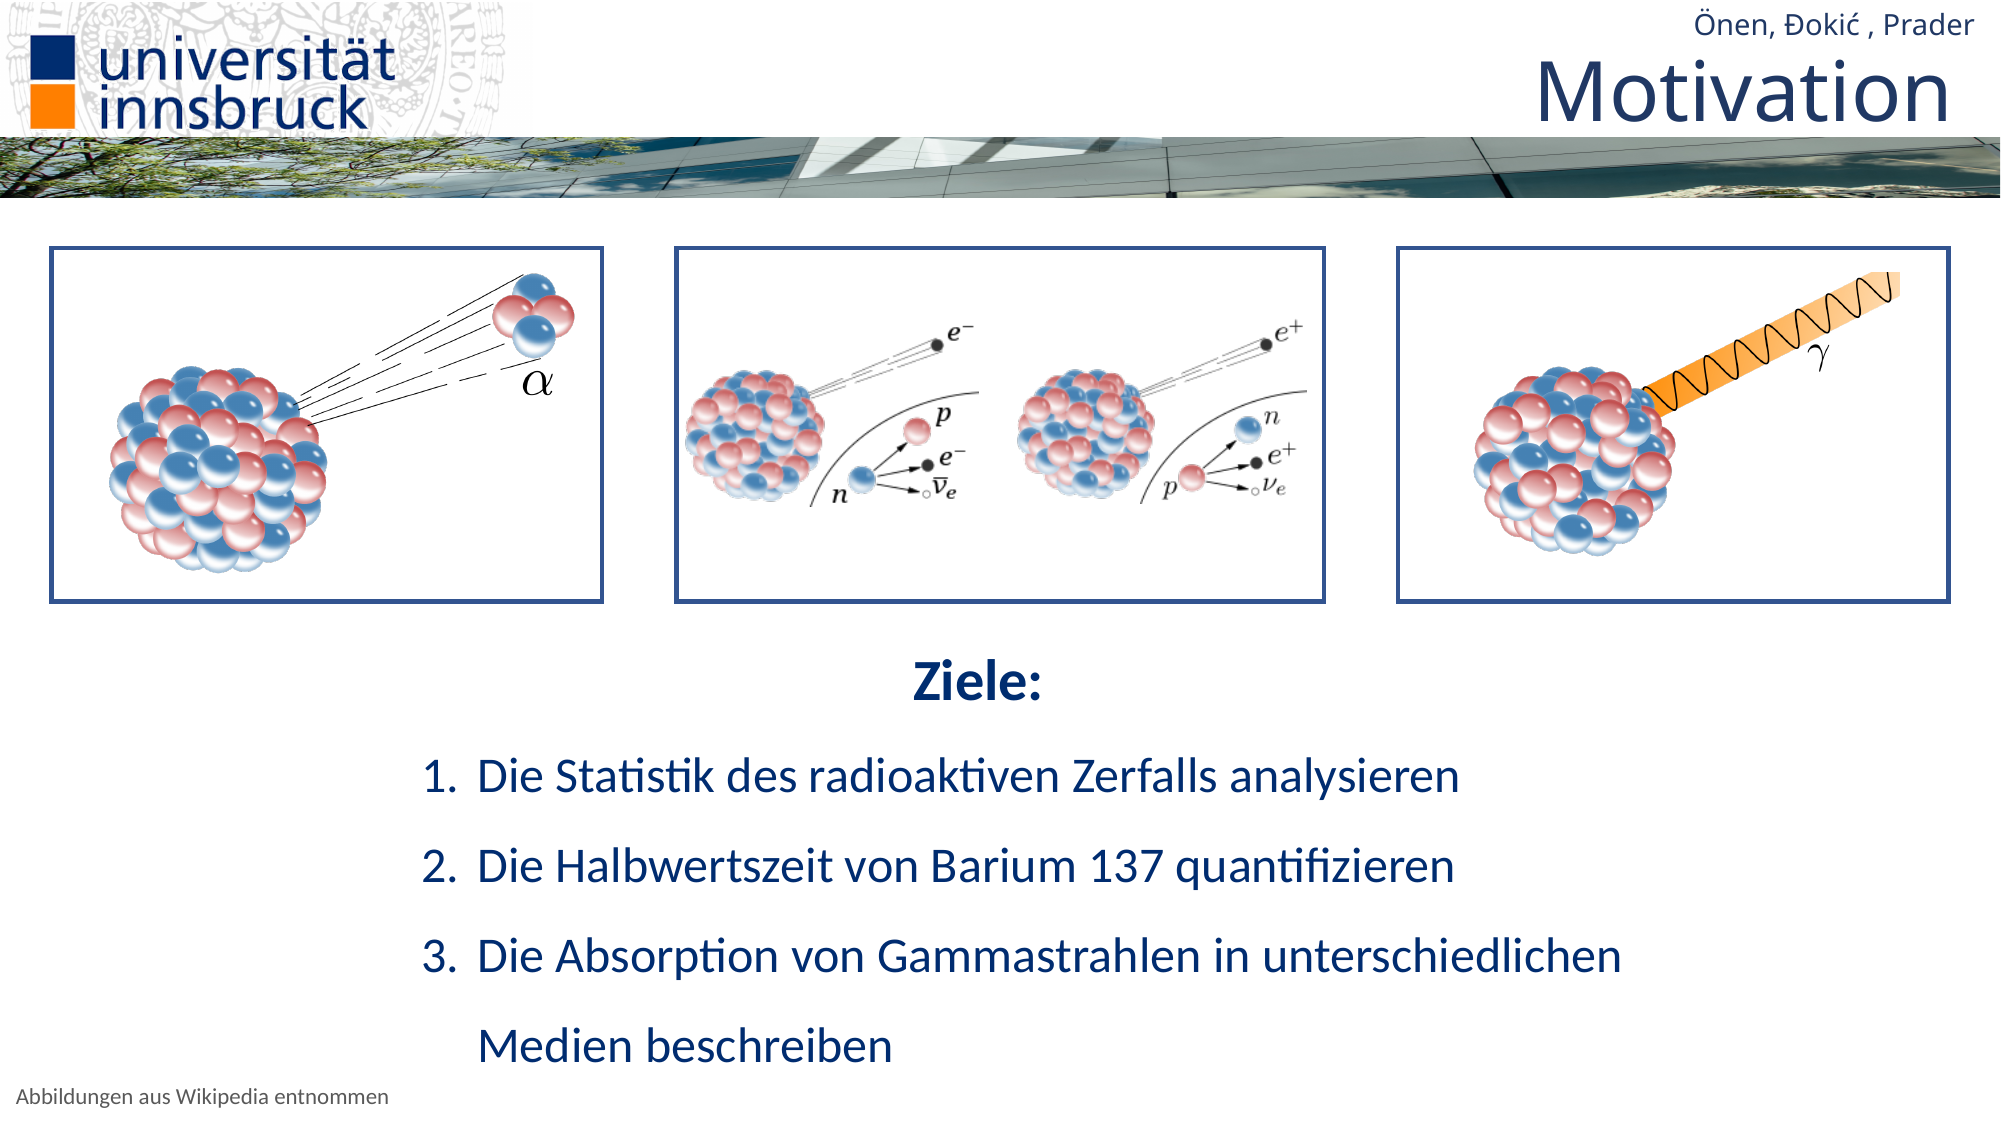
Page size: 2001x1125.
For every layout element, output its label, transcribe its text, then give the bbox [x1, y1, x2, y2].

picture [684, 306, 979, 507]
picture [0, 24, 2001, 198]
text_box Ziele: [810, 634, 1146, 705]
text_box [676, 247, 1325, 603]
picture [1016, 306, 1307, 504]
title Motivation [632, 40, 1990, 150]
text_box [51, 247, 603, 603]
picture [107, 265, 576, 584]
picture [1471, 272, 1900, 564]
text_box Abbildungen aus Wikipedia entnommen [1, 1074, 406, 1117]
text_box Die Statistik des radioaktiven Zerfalls analysieren Die Halbwertszeit von Barium 137 quantifizieren Die Absorption von Gammastrahlen in unterschiedlichen Medien beschreiben [406, 705, 1708, 1080]
text_box [1397, 247, 1949, 603]
